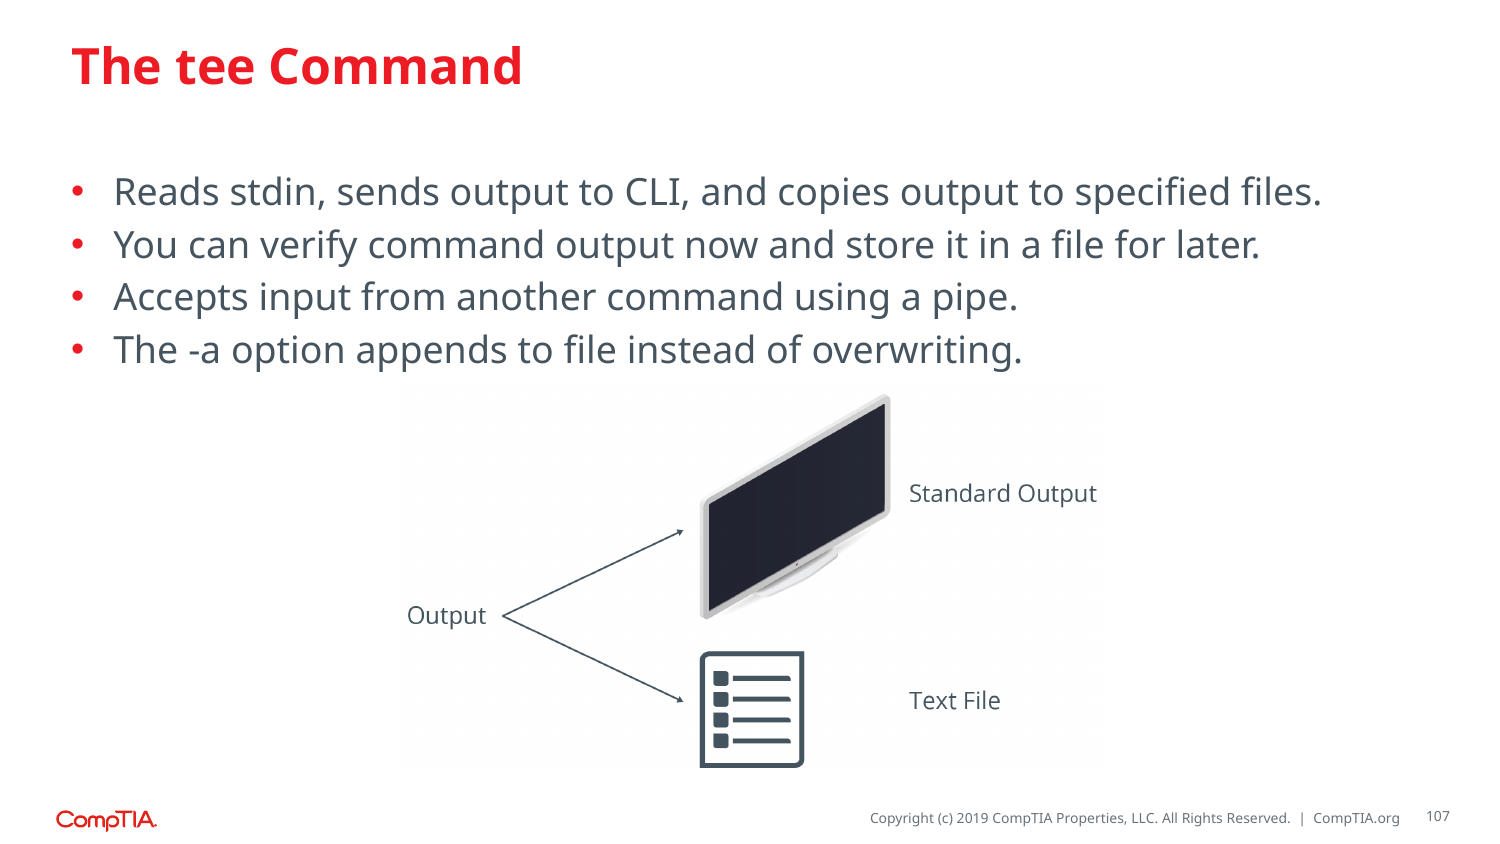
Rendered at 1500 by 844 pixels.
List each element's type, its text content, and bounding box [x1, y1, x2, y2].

title The tee Command [56, 12, 1444, 117]
list Reads stdin, sends output to CLI, and copies output to specified files. You can verify command output now and store it in a file for later. Accepts input from another command using a pipe. The -a option appends to file instead of overwriting. [56, 160, 1444, 746]
slide_number 107 [1407, 800, 1450, 835]
picture [397, 382, 1102, 769]
